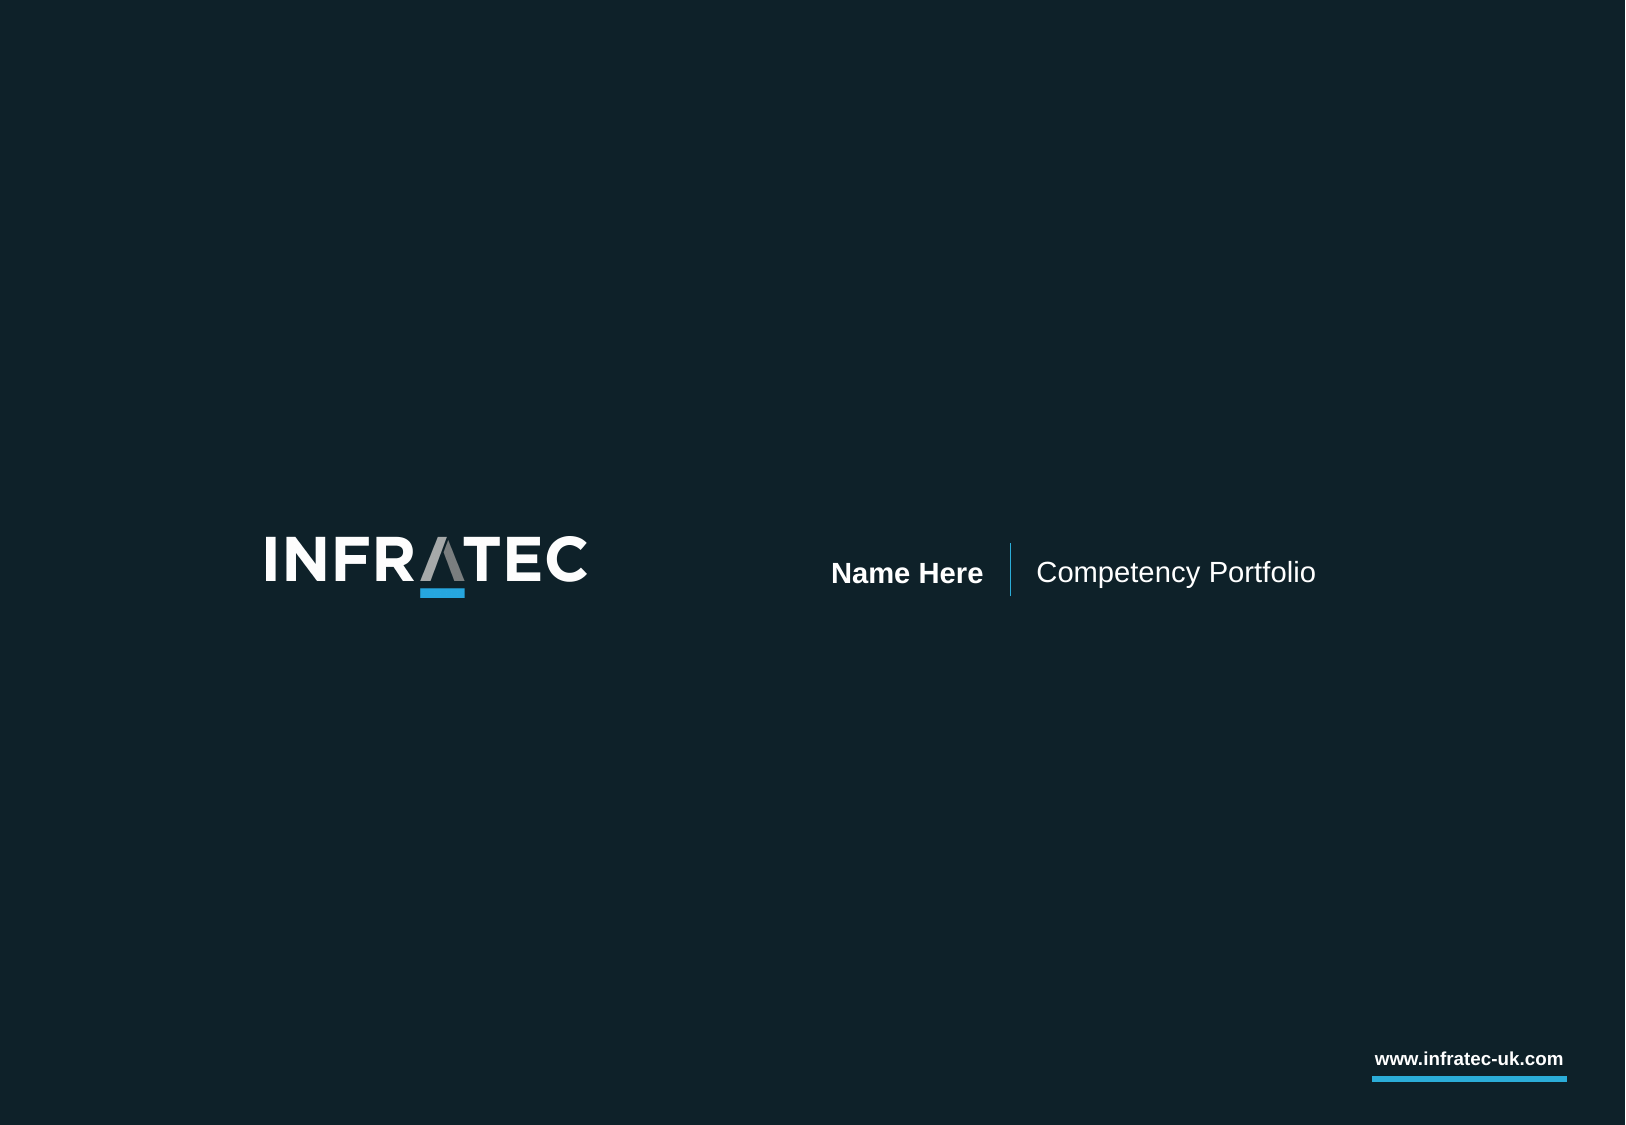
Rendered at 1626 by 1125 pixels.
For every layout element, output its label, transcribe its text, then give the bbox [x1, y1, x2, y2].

picture [266, 536, 587, 598]
text_box www.infratec-uk.com [1360, 1039, 1593, 1077]
text_box Name Here [678, 547, 999, 598]
text_box Competency Portfolio [1021, 545, 1359, 596]
